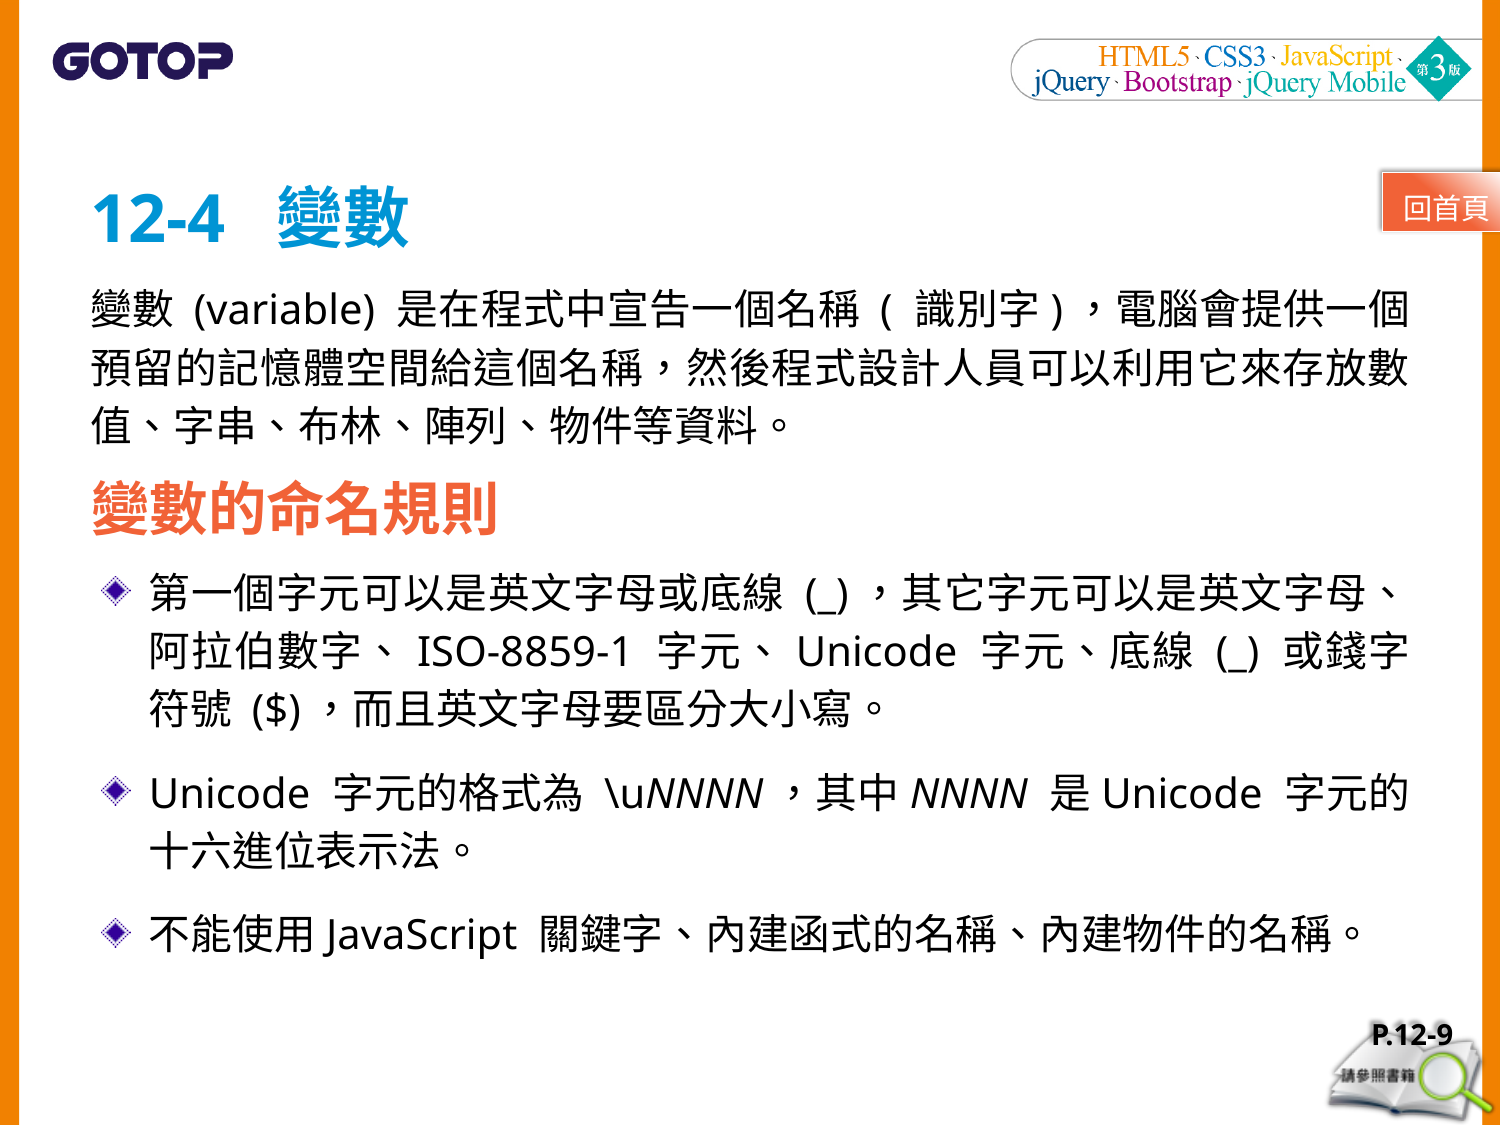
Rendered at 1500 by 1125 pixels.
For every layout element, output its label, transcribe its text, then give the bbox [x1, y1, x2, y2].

list 變數的命名規則 [76, 444, 1438, 550]
picture [101, 918, 131, 948]
picture [101, 576, 131, 606]
picture [0, 0, 1500, 1125]
list 變數 (variable) 是在程式中宣告一個名稱 ( 識別字)，電腦會提供一個預留的記憶體空間給這個名稱，然後程式設計人員可以利用它來存放數值、字串、布林、陣列、物件等資料。 第一個字元可以是英文字母或底線 (_)，其它字元可以是英文字母、阿拉伯數字、ISO-8859-1 字元、Unicode 字元、底線 (_) 或錢字符號 ($)，而且英文字母要區分大小寫。 Unicode 字元的格式為 \uNNNN，其中NNNN 是Unicode 字元的十六進位表示法。 不能使用JavaScript 關鍵字、內建函式的名稱、內建物件的名稱。 [74, 283, 1426, 1013]
picture [101, 776, 131, 806]
title 12-4 變數 [74, 148, 1426, 283]
list P.12-9 [1293, 1016, 1469, 1069]
text_box 回首頁 [1382, 172, 1500, 232]
